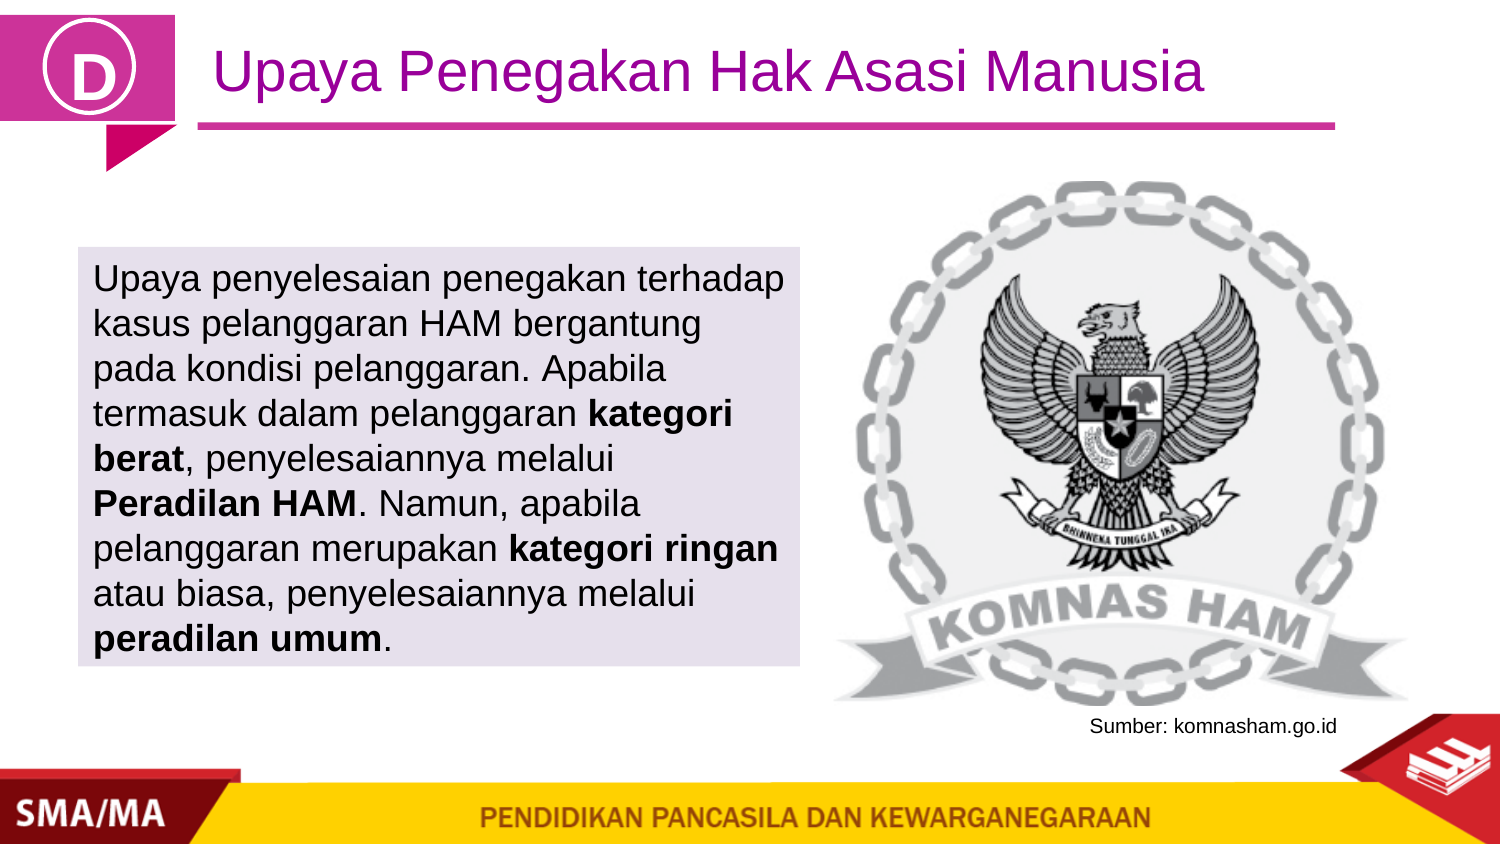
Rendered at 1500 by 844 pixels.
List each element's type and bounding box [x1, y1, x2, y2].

picture [0, 708, 1500, 844]
text_box [0, 14, 1426, 172]
text_box [77, 181, 1409, 747]
